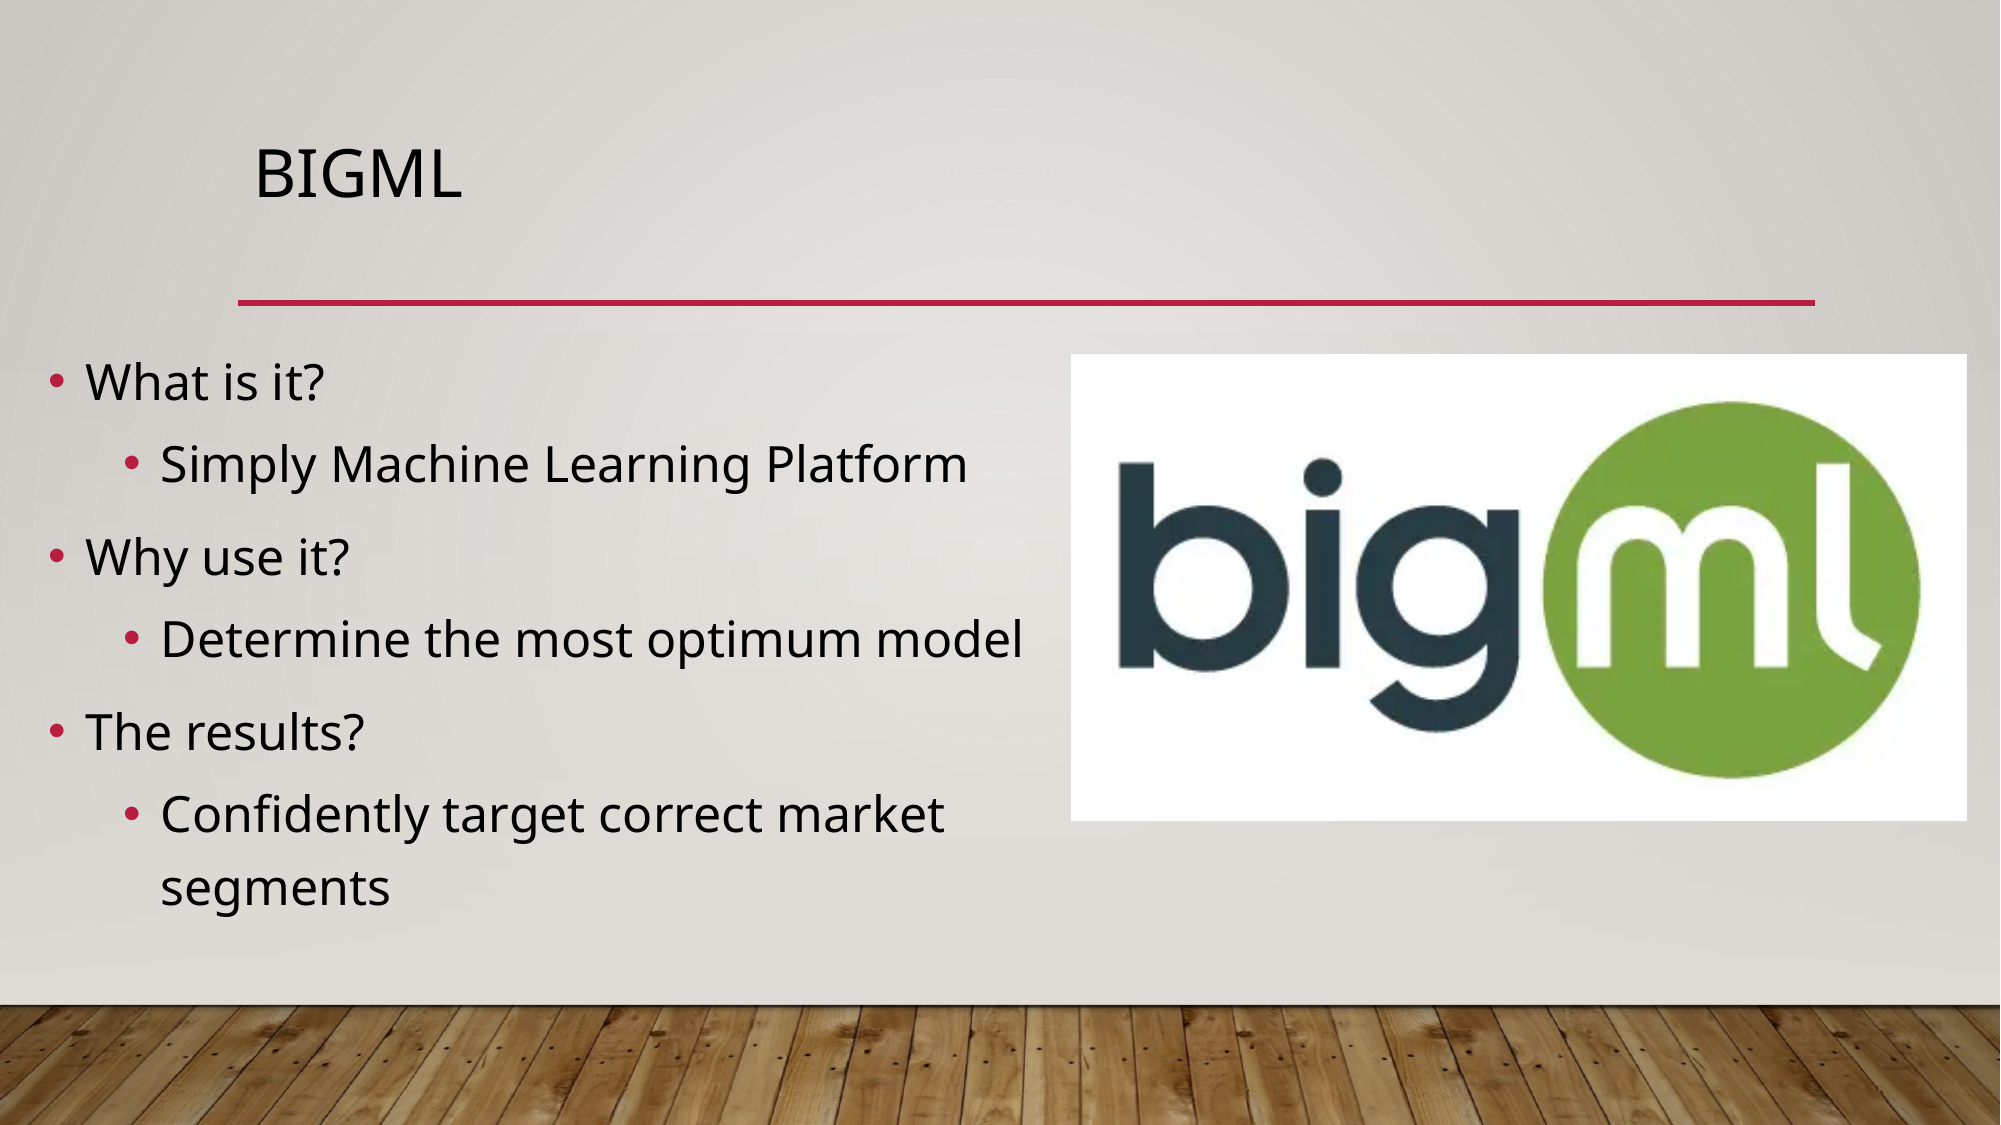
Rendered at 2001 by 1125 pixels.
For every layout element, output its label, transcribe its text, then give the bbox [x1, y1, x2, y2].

picture [0, 1005, 2000, 1125]
list What is it? Simply Machine Learning Platform Why use it? Determine the most optimum model The results? Confidently target correct market segments [33, 330, 1196, 993]
picture [1071, 353, 1968, 822]
title bigml [238, 131, 1814, 305]
